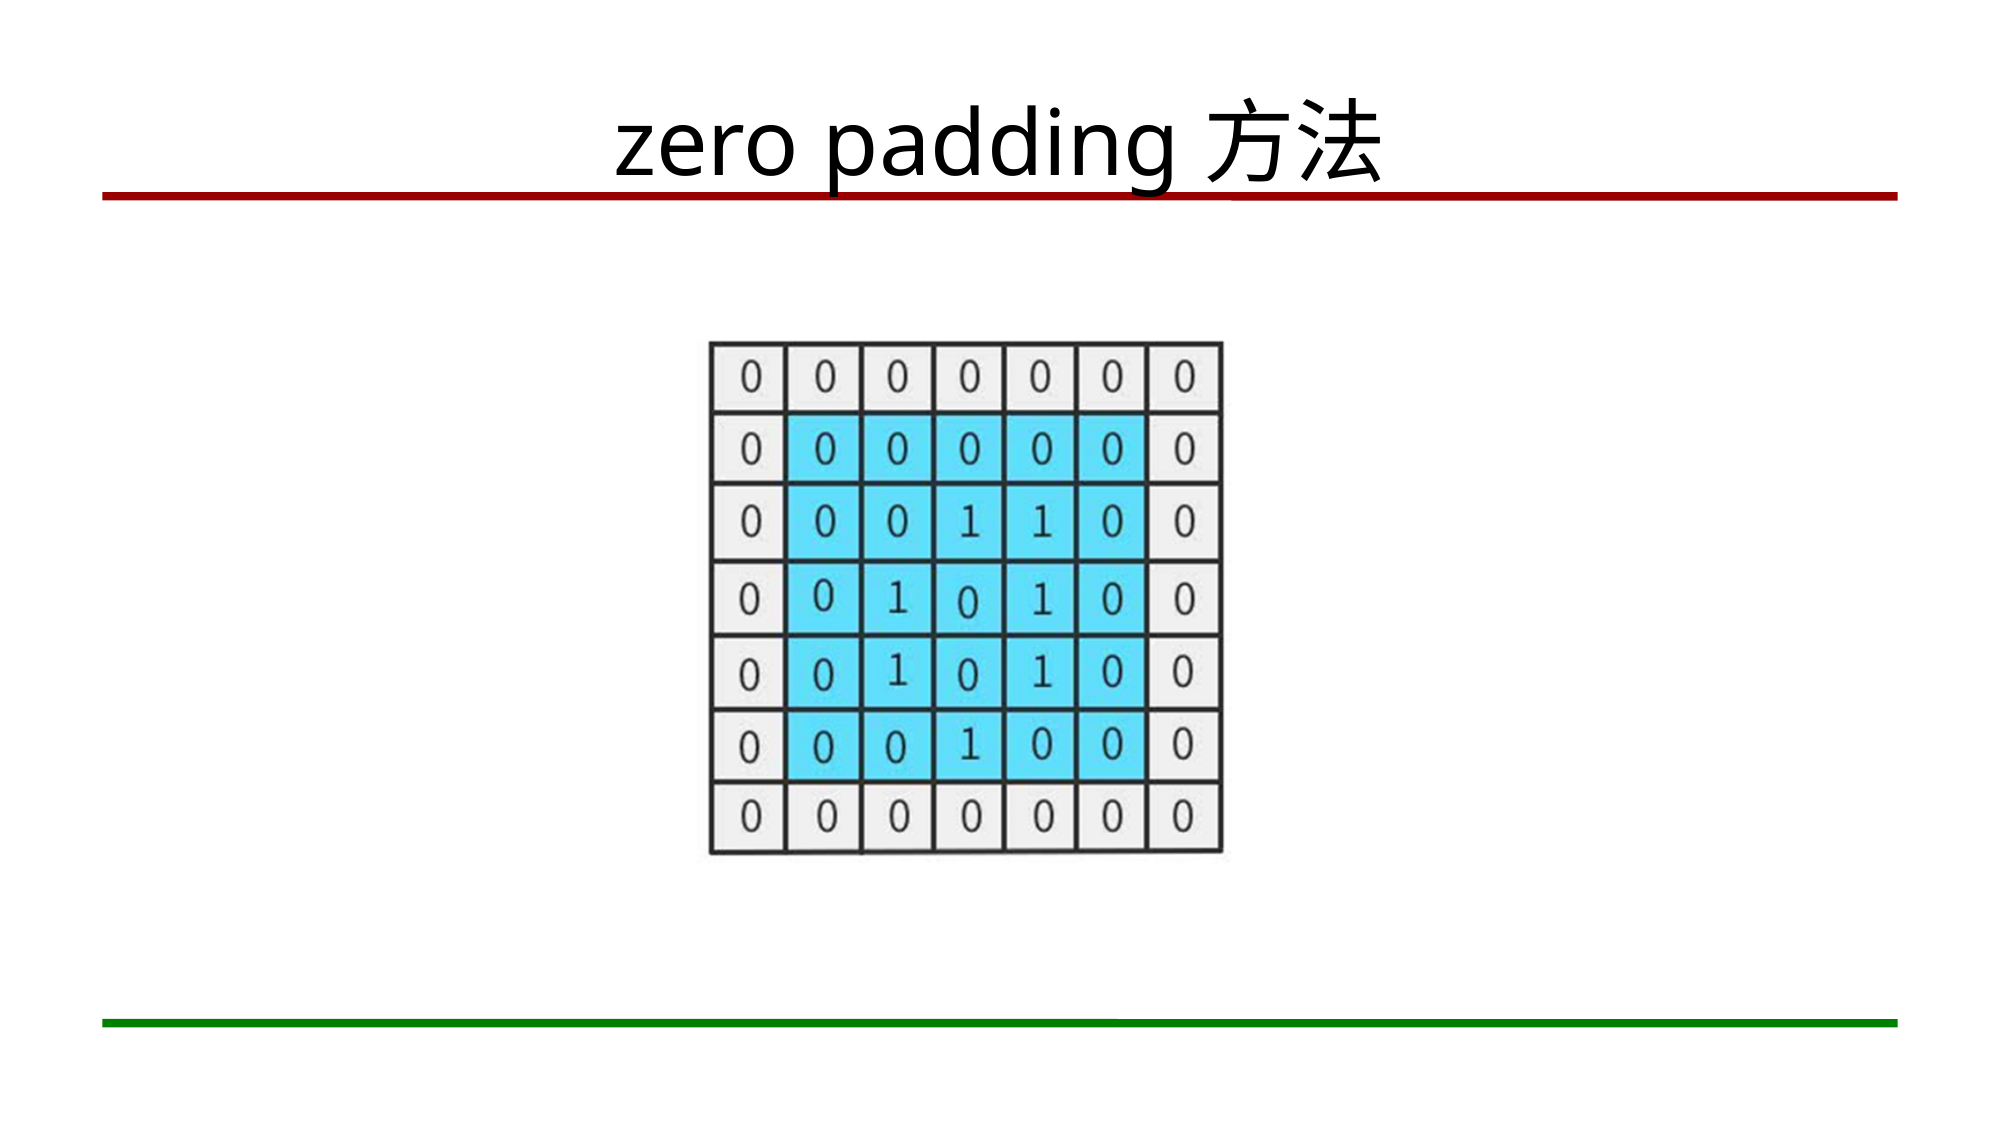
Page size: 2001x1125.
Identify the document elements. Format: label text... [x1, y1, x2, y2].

title zero padding方法 [99, 45, 1900, 233]
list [364, 298, 1592, 877]
